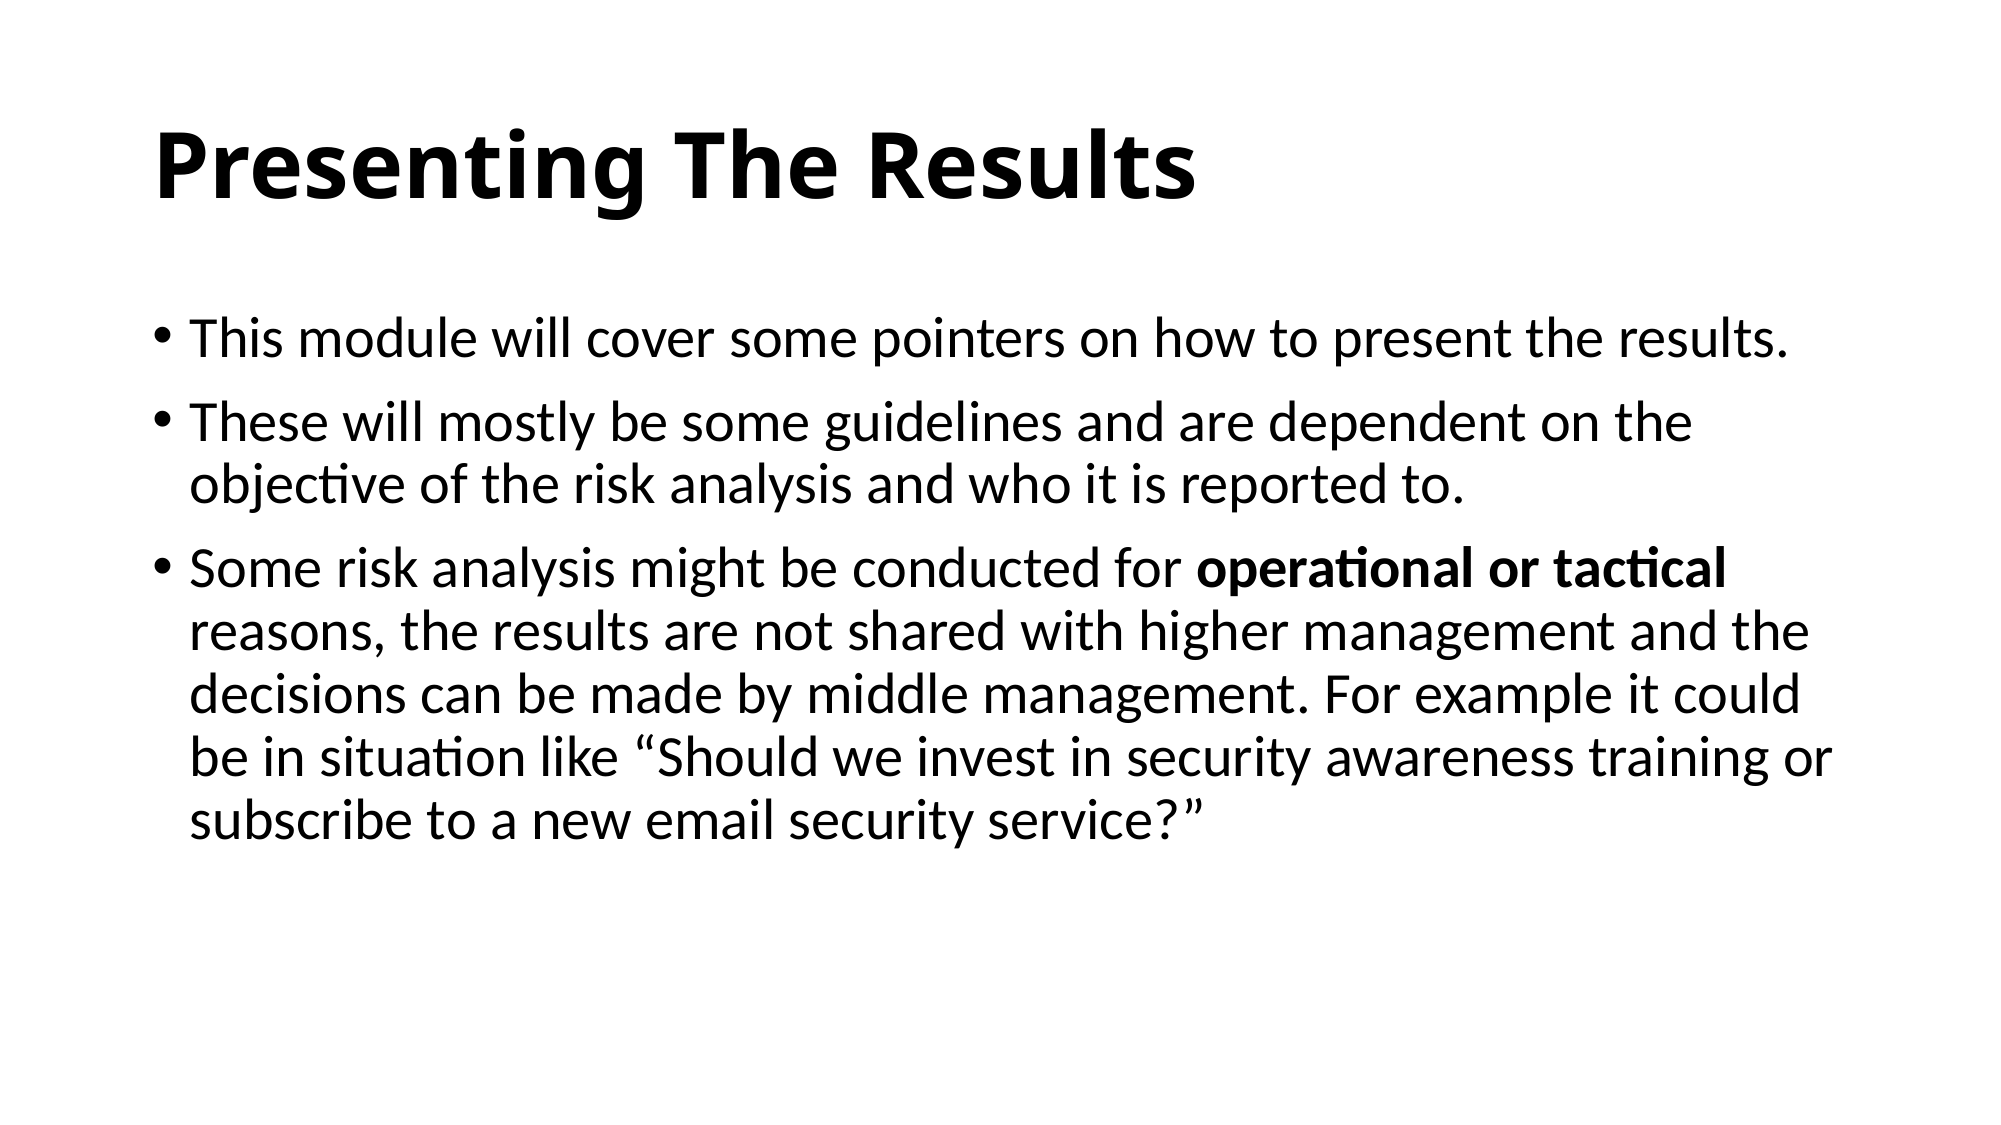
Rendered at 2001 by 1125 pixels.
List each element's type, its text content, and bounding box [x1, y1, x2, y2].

title Presenting The Results [137, 59, 1863, 278]
list This module will cover some pointers on how to present the results. These will mostly be some guidelines and are dependent on the objective of the risk analysis and who it is reported to. Some risk analysis might be conducted for operational or tactical reasons, the results are not shared with higher management and the decisions can be made by middle management. For example it could be in situation like “Should we invest in security awareness training or subscribe to a new email security service?” [137, 299, 1863, 1014]
